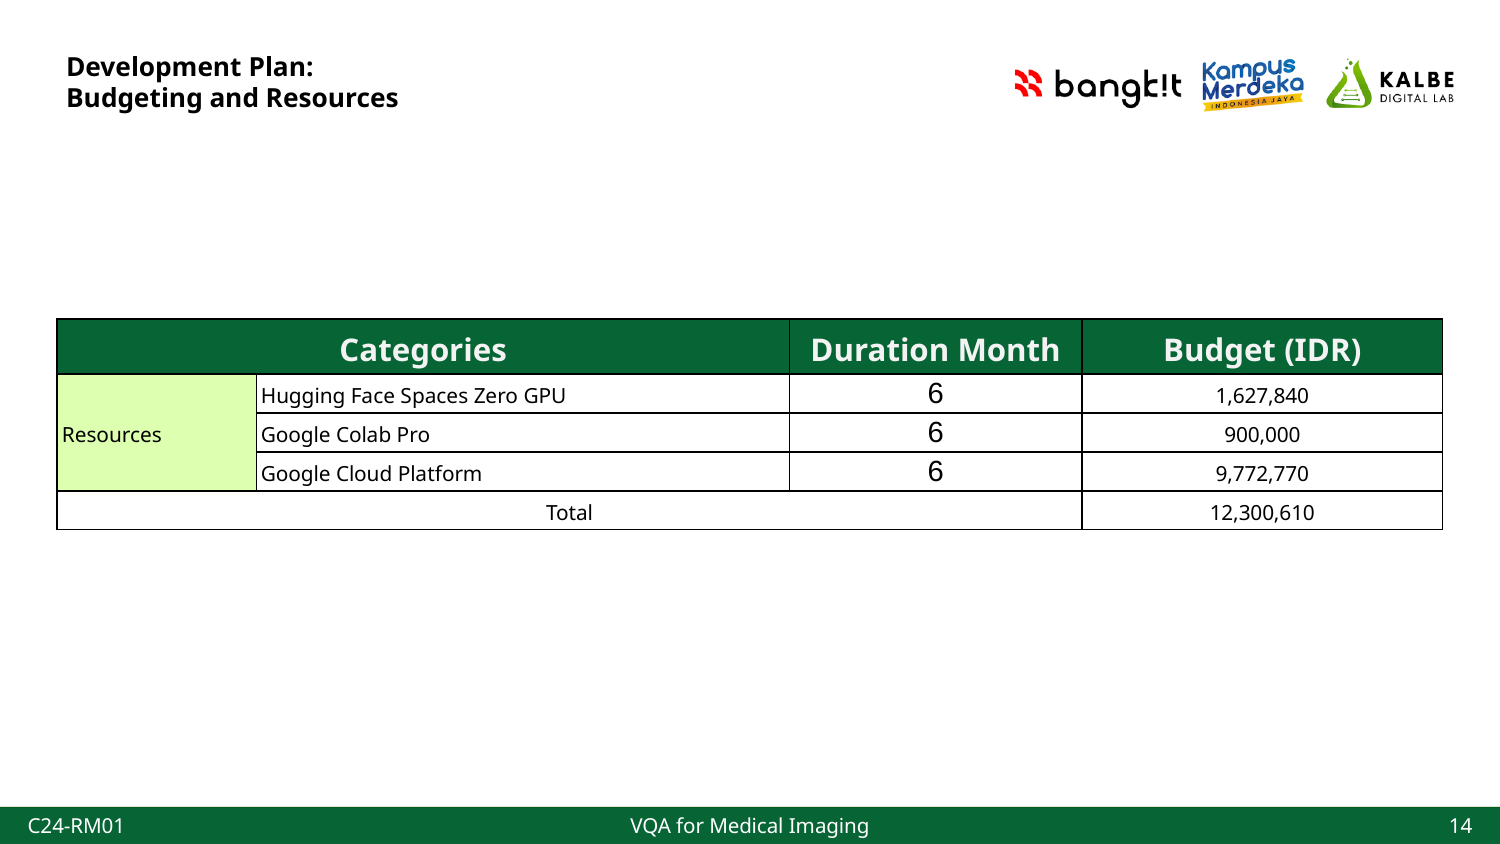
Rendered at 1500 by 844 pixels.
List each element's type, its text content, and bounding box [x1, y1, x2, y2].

table_cell Total [58, 492, 1081, 529]
title 14 [1217, 797, 1488, 844]
picture [0, 0, 1500, 844]
table_header Duration Month [790, 320, 1081, 373]
table_header Budget (IDR) [1083, 320, 1442, 373]
table_cell 12,300,610 [1083, 492, 1442, 529]
table_cell Google Cloud Platform [257, 453, 789, 490]
table_cell 900,000 [1083, 414, 1442, 451]
table_cell Google Colab Pro [257, 414, 789, 451]
title VQA for Medical Imaging [615, 797, 885, 844]
table_cell Resources [58, 375, 256, 490]
table_cell 9,772,770 [1083, 453, 1442, 490]
table_cell 6 [790, 453, 1081, 490]
table_cell 1,627,840 [1083, 375, 1442, 412]
table_header Categories [58, 320, 789, 373]
title Development Plan: Budgeting and Resources [51, 35, 1449, 130]
table_cell 6 [790, 414, 1081, 451]
title C24-RM01 [12, 797, 349, 844]
table_cell Hugging Face Spaces Zero GPU [257, 375, 789, 412]
table_cell 6 [790, 375, 1081, 412]
